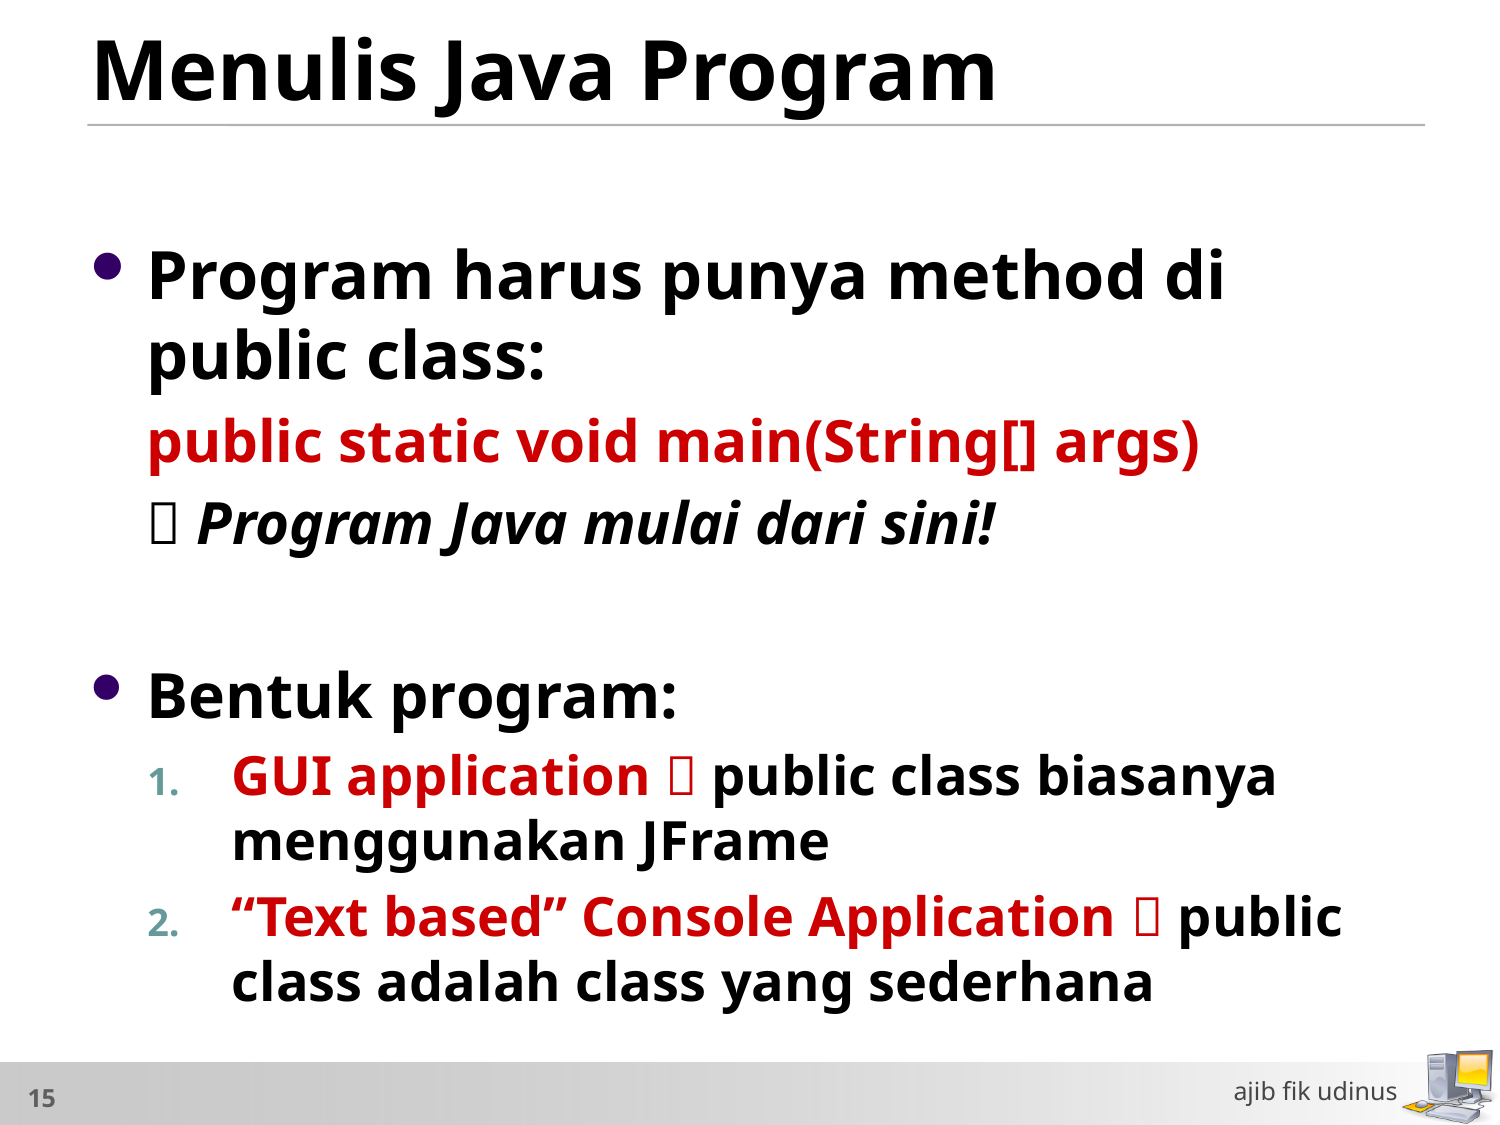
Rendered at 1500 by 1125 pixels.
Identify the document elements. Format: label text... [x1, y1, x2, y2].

title Menulis Java Program [74, 0, 1451, 126]
slide_number 15 [12, 1074, 363, 1113]
picture [1400, 1046, 1500, 1125]
list Program harus punya method di public class: public static void main(String[] args)  Program Java mulai dari sini! Bentuk program: GUI application  public class biasanya menggunakan JFrame “Text based” Console Application  public class adalah class yang sederhana [74, 224, 1426, 1012]
footer ajib fik udinus [937, 1050, 1413, 1113]
